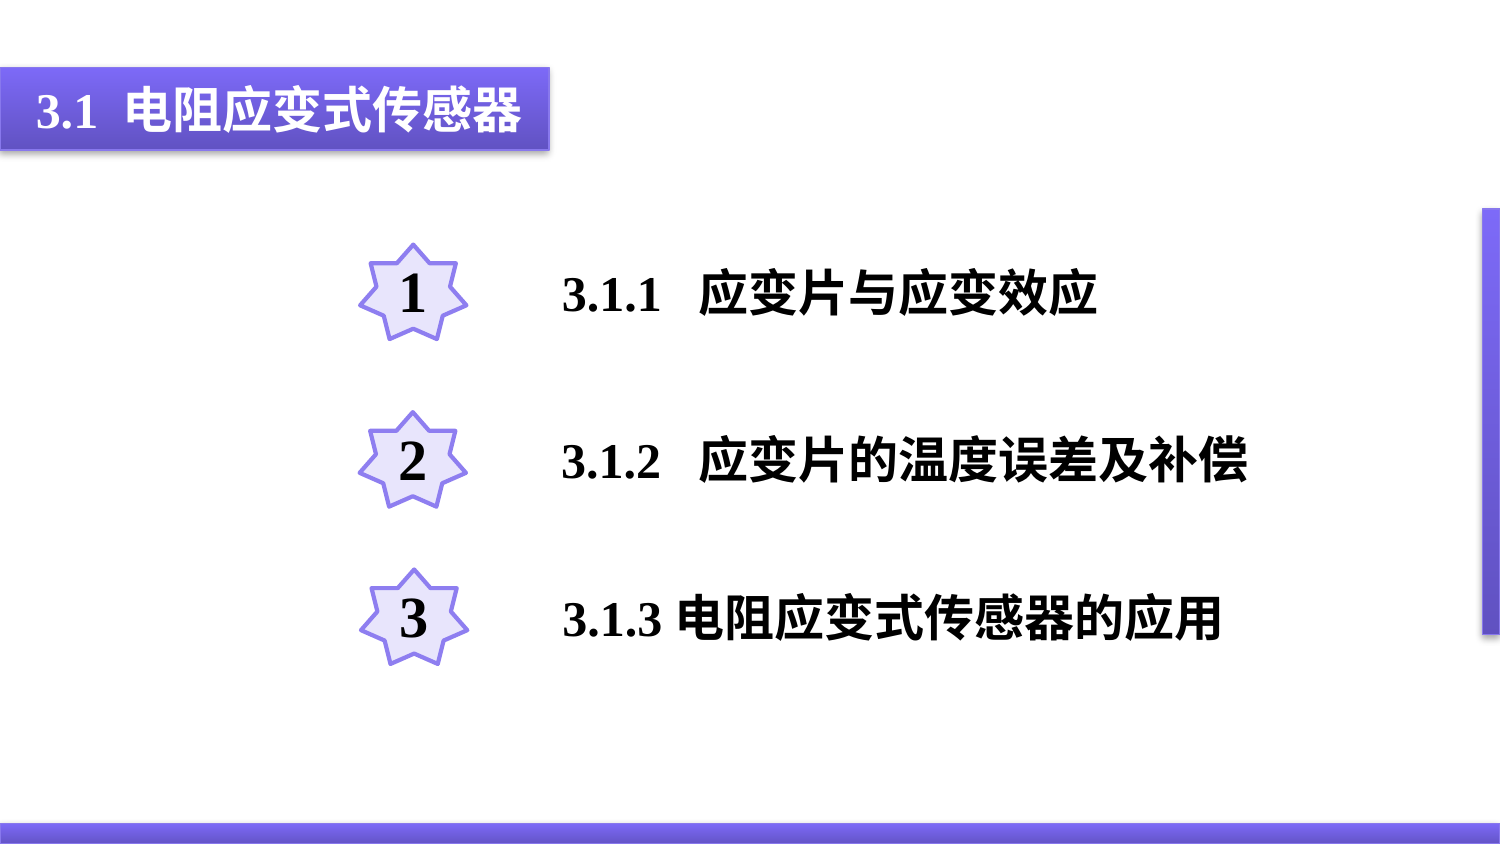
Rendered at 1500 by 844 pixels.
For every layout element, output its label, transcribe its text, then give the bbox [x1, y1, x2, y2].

text_box 2 [357, 410, 468, 509]
text_box 3.1.1 应变片与应变效应 [547, 253, 1114, 329]
text_box 3.1.3电阻应变式传感器的应用 [547, 578, 1240, 654]
text_box 3 [358, 567, 470, 666]
text_box [0, 67, 550, 151]
text_box 3.1.2 应变片的温度误差及补偿 [546, 421, 1263, 497]
text_box 3.1 电阻应变式传感器 [8, 71, 538, 146]
text_box 1 [358, 242, 469, 342]
